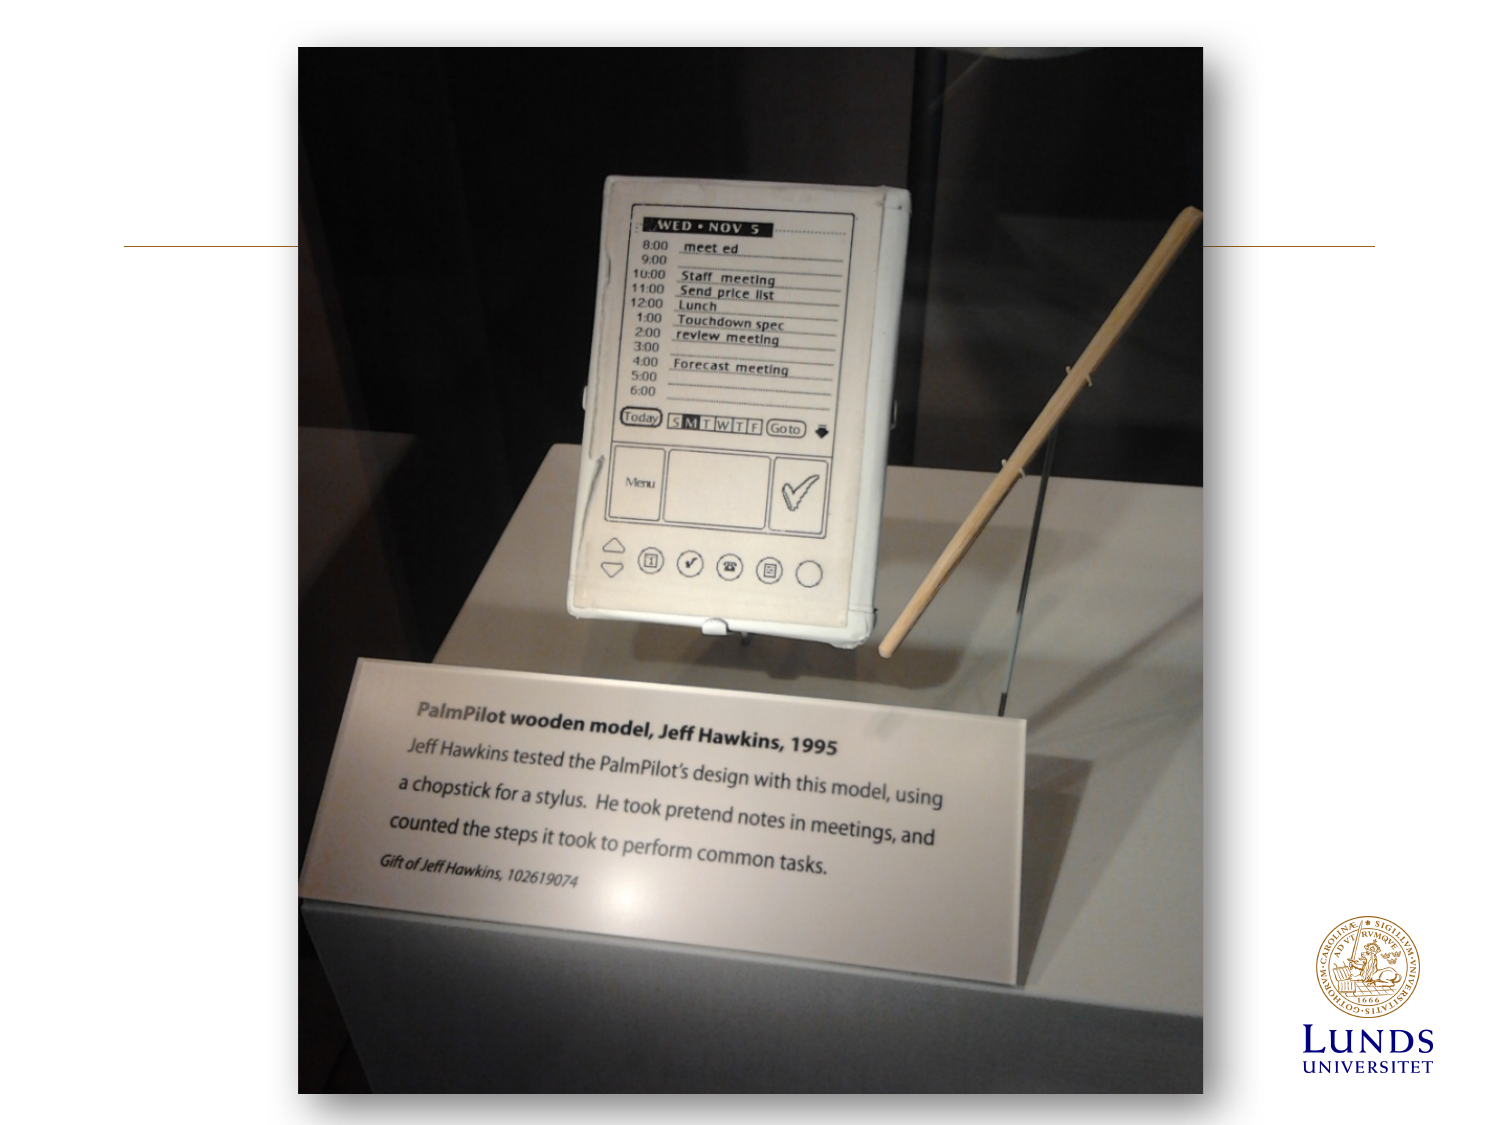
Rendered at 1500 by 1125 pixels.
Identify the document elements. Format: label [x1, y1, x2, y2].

picture [226, 47, 1274, 1094]
picture [1303, 916, 1433, 1073]
